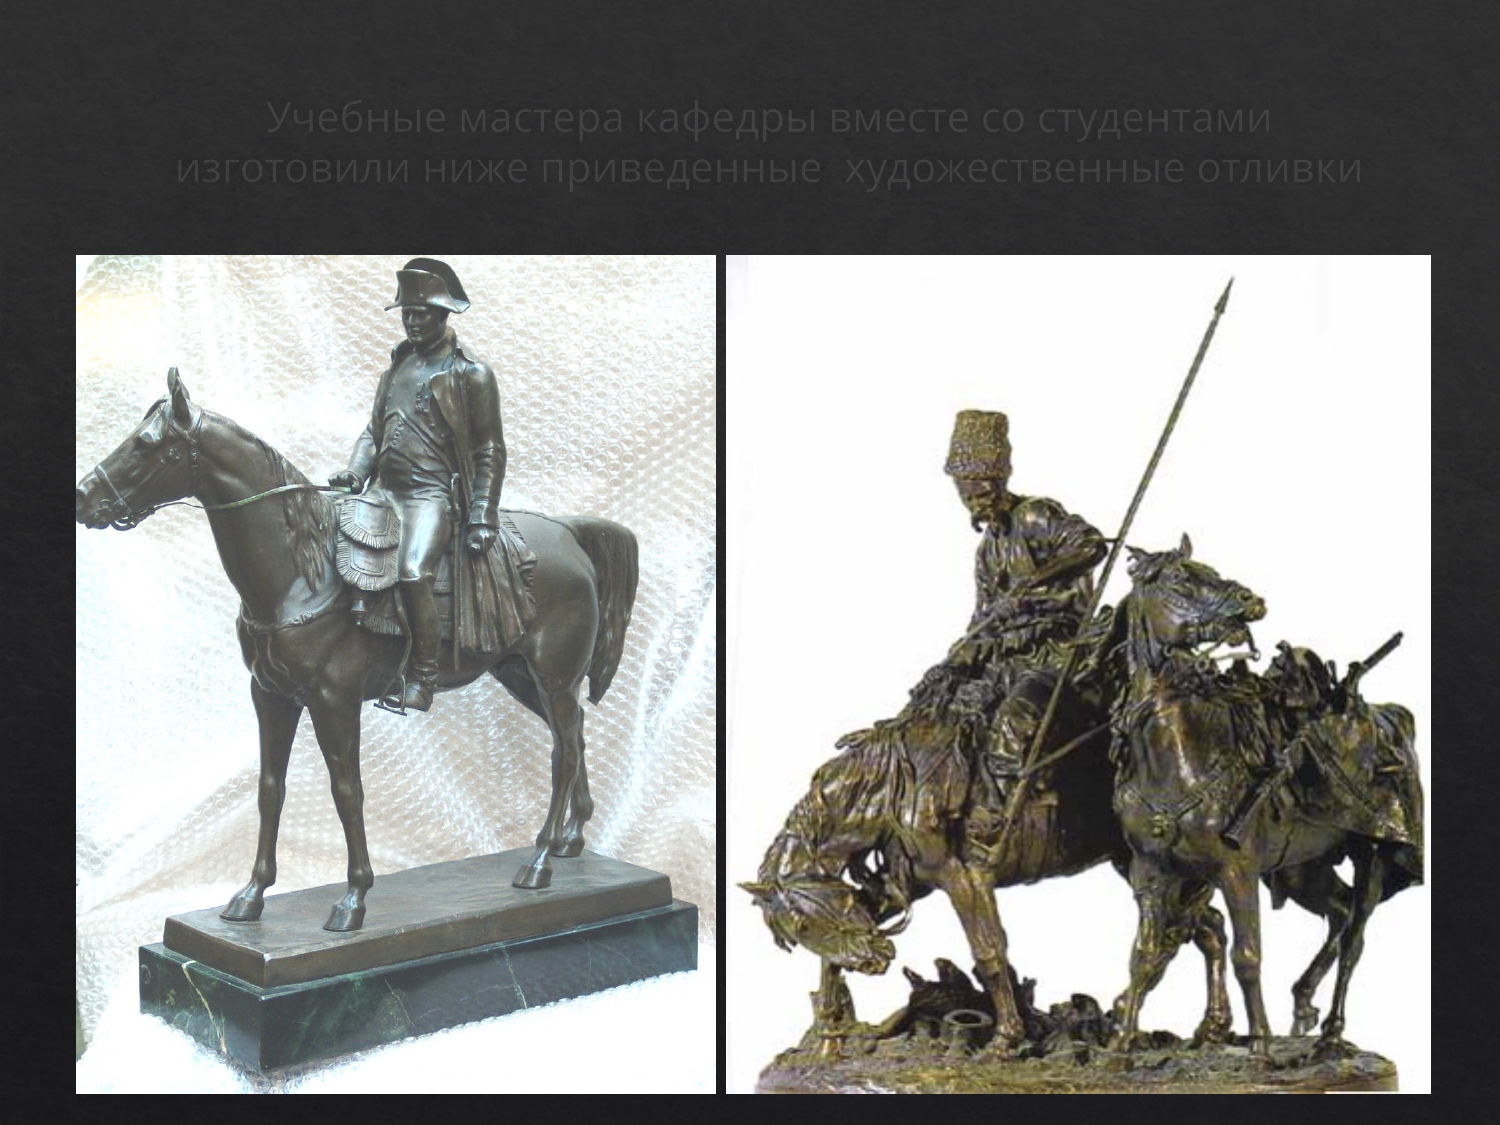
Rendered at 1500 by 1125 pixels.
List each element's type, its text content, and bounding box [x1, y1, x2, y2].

picture [76, 255, 717, 1095]
title Учебные мастера кафедры вместе со студентами изготовили ниже приведенные художественные отливки [131, 60, 1406, 220]
picture [726, 255, 1432, 1095]
